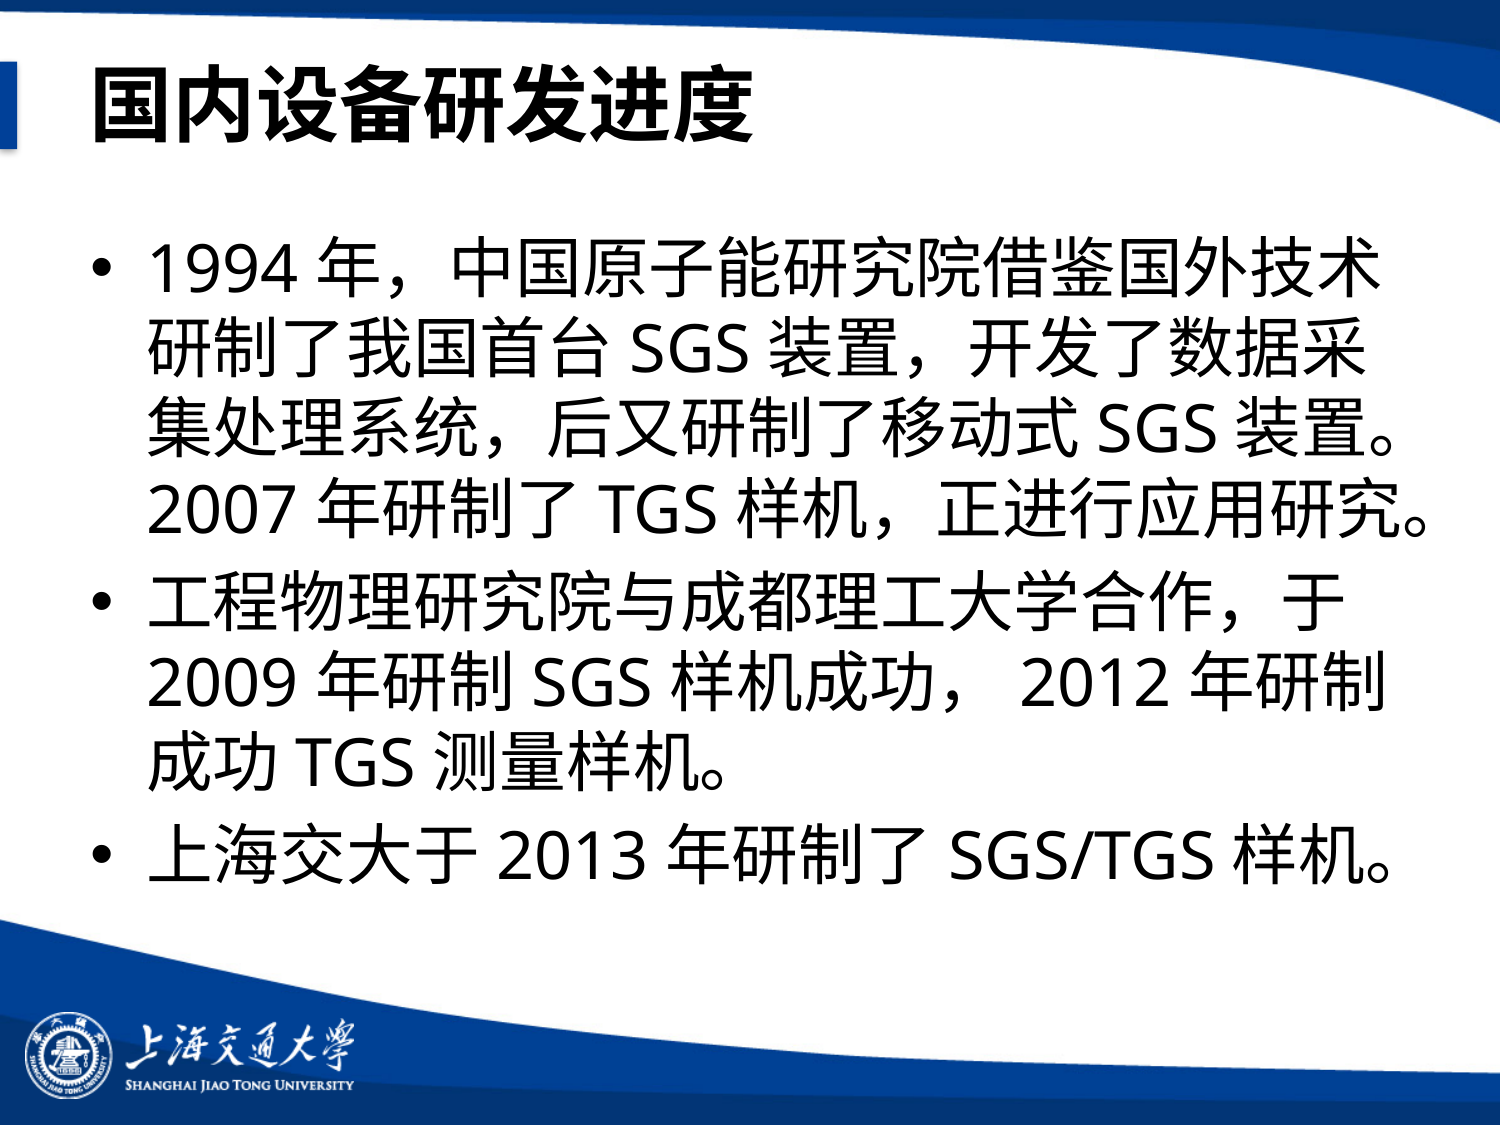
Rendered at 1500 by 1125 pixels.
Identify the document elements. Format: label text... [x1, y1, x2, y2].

title 国内设备研发进度 [75, 45, 1112, 170]
list 1994年，中国原子能研究院借鉴国外技术研制了我国首台SGS装置，开发了数据采集处理系统，后又研制了移动式SGS装置。2007年研制了TGS样机，正进行应用研究。 工程物理研究院与成都理工大学合作，于2009年研制SGS样机成功，2012年研制成功TGS测量样机。 上海交大于2013年研制了SGS/TGS样机。 [75, 218, 1425, 927]
picture [0, 0, 1500, 1125]
